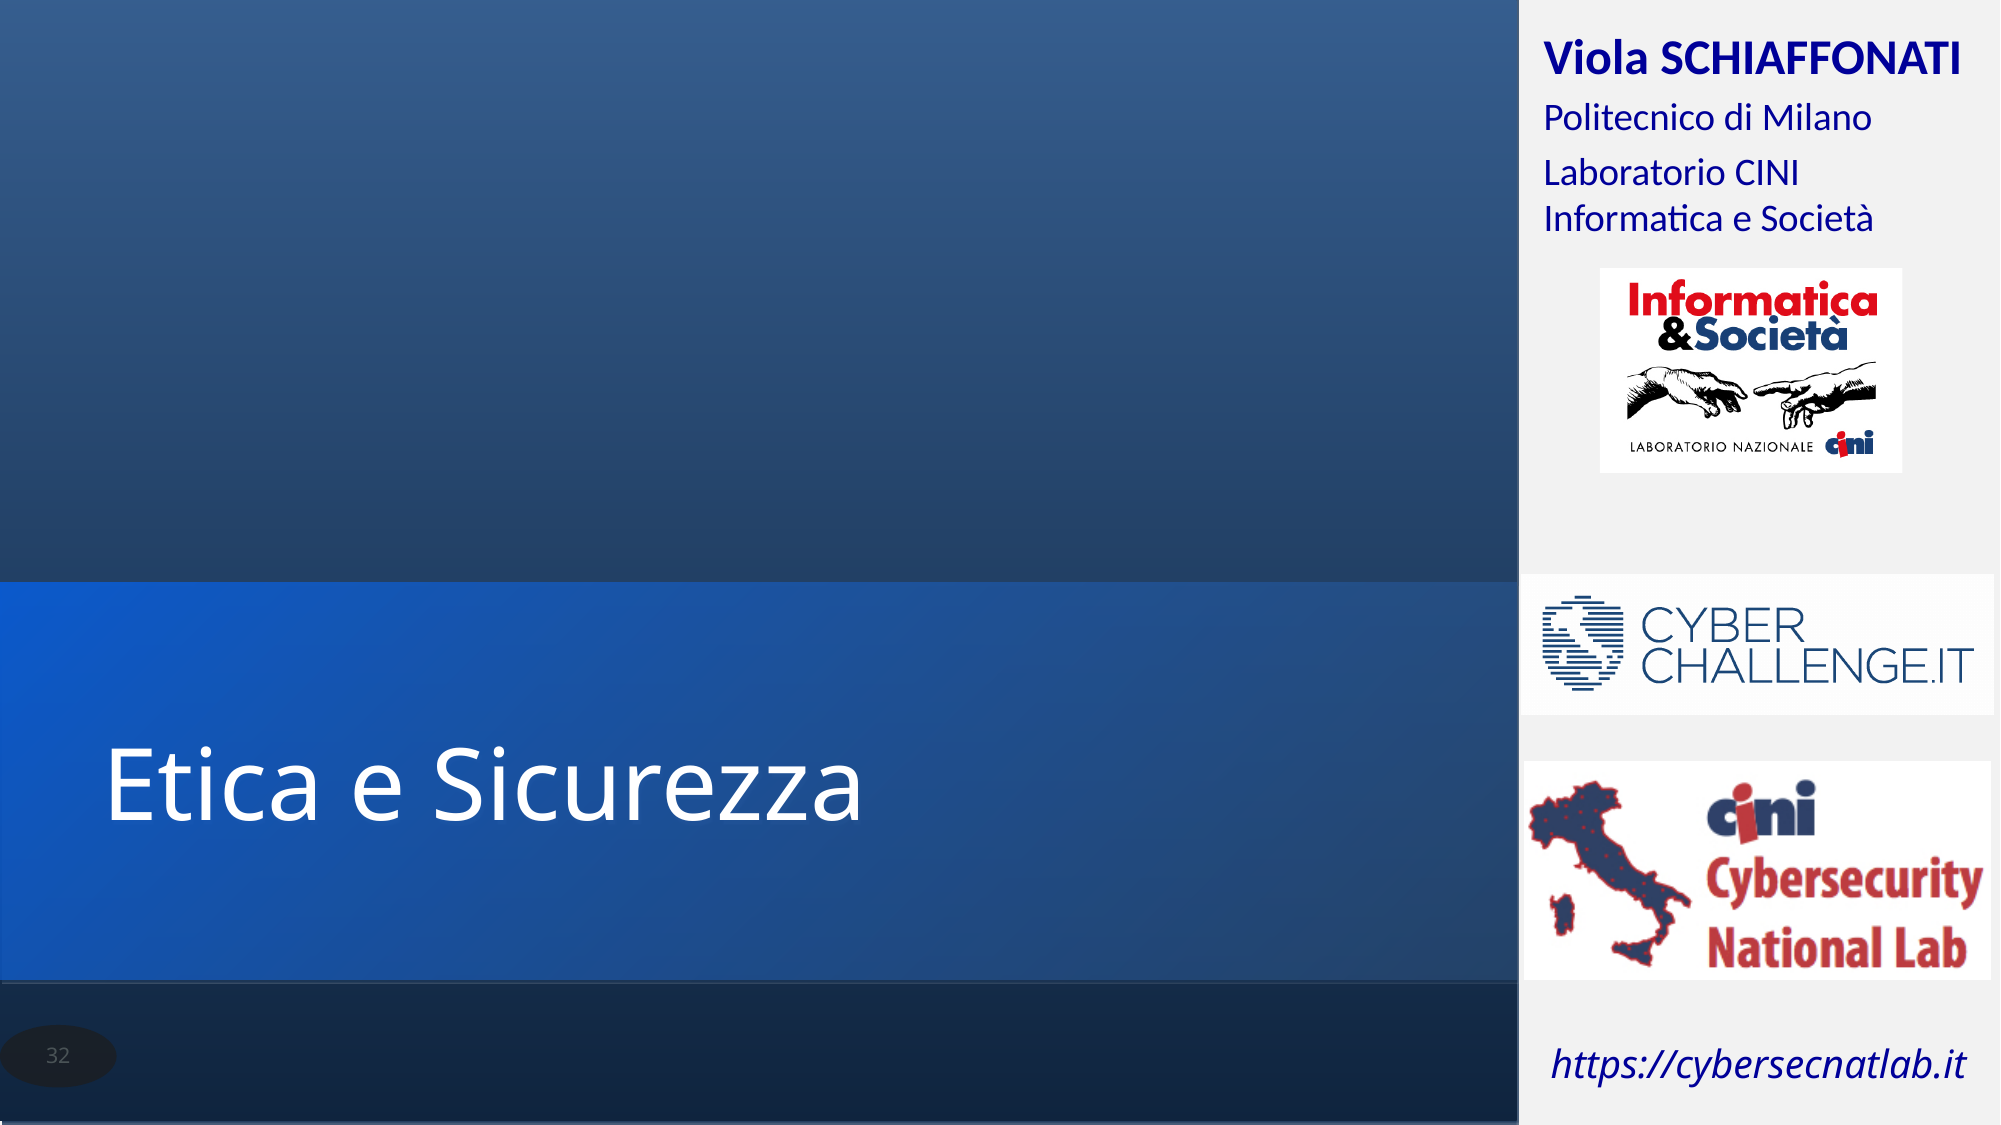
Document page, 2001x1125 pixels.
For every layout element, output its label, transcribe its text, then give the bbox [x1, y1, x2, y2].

text_box Viola SCHIAFFONATI Politecnico di Milano Laboratorio CINI Informatica e Società [1523, 14, 1991, 330]
slide_number 32 [0, 1024, 117, 1088]
text_box https://cybersecnatlab.it [1516, 1029, 2000, 1096]
picture [1521, 574, 1994, 715]
text_box [0, 980, 1517, 1121]
text_box Etica e Sicurezza [0, 582, 1517, 980]
picture [1599, 268, 1903, 473]
picture [1524, 761, 1991, 981]
text_box [0, 0, 1517, 582]
